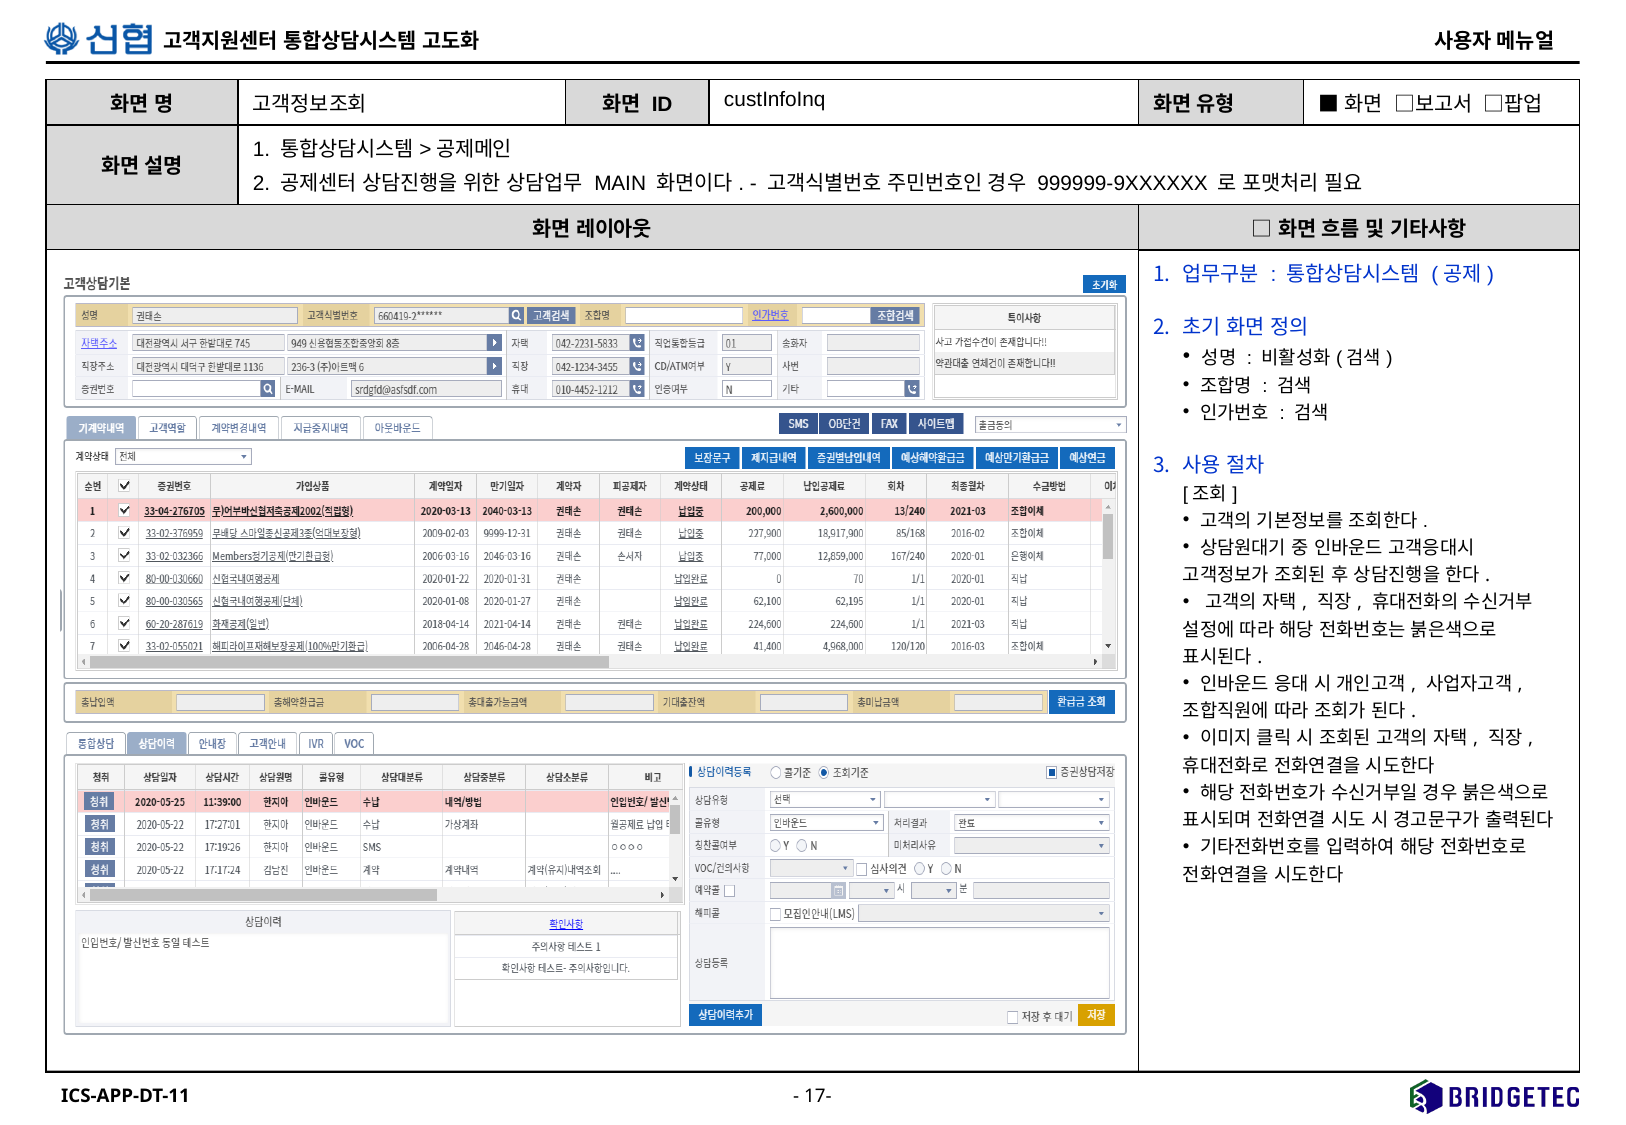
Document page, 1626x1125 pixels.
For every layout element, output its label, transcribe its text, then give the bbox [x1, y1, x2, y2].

table_header 고객정보조회 [239, 80, 565, 124]
table_header 화면 ID [566, 80, 708, 124]
picture [42, 20, 154, 58]
table_header 화면 명 [47, 80, 237, 124]
picture [60, 272, 1128, 1037]
table_cell □화면 흐름 및 기타사항 [1139, 205, 1579, 249]
table_header custInfoInq [710, 80, 1138, 124]
table_cell [47, 250, 1138, 1072]
table_header ■화면 □보고서 □팝업 [1304, 80, 1579, 124]
table_header 화면 유형 [1139, 80, 1303, 124]
table_cell 화면 설명 [47, 126, 237, 204]
picture [1410, 1079, 1579, 1114]
table_cell 1. 통합상담시스템>공제메인 2. 공제센터 상담진행을 위한 상담업무 MAIN 화면이다. - 고객식별번호 주민번호인 경우 999999-9XXXXXX 로 포맷처리 필요 [239, 126, 1579, 204]
table_cell 업무구분 : 통합상담시스템 (공제) 초기 화면 정의 성명 : 비활성화(검색) 조합명 : 검색 인가번호 : 검색 사용 절차 [조회] 고객의 기본정보를 조회한다. 상담원대기 중 인바운드 고객응대시 고객정보가 조회된 후 상담진행을 한다. 고객의 자택, 직장, 휴대전화의 수신거부 설정에 따라 해당 전화번호는 붉은색으로 표시된다. 인바운드 응대 시 개인고객, 사업자고객, 조합직원에 따라 조회가 된다. 이미지 클릭 시 조회된 고객의 자택, 직장, 휴대전화로 전화연결을 시도한다 해당 전화번호가 수신거부일 경우 붉은색으로 표시되며 전화연결 시도 시 경고문구가 출력된다 기타전화번호를 입력하여 해당 전화번호로 전화연결을 시도한다 [1139, 251, 1579, 1072]
table_cell 화면 레이아웃 [47, 205, 1138, 249]
